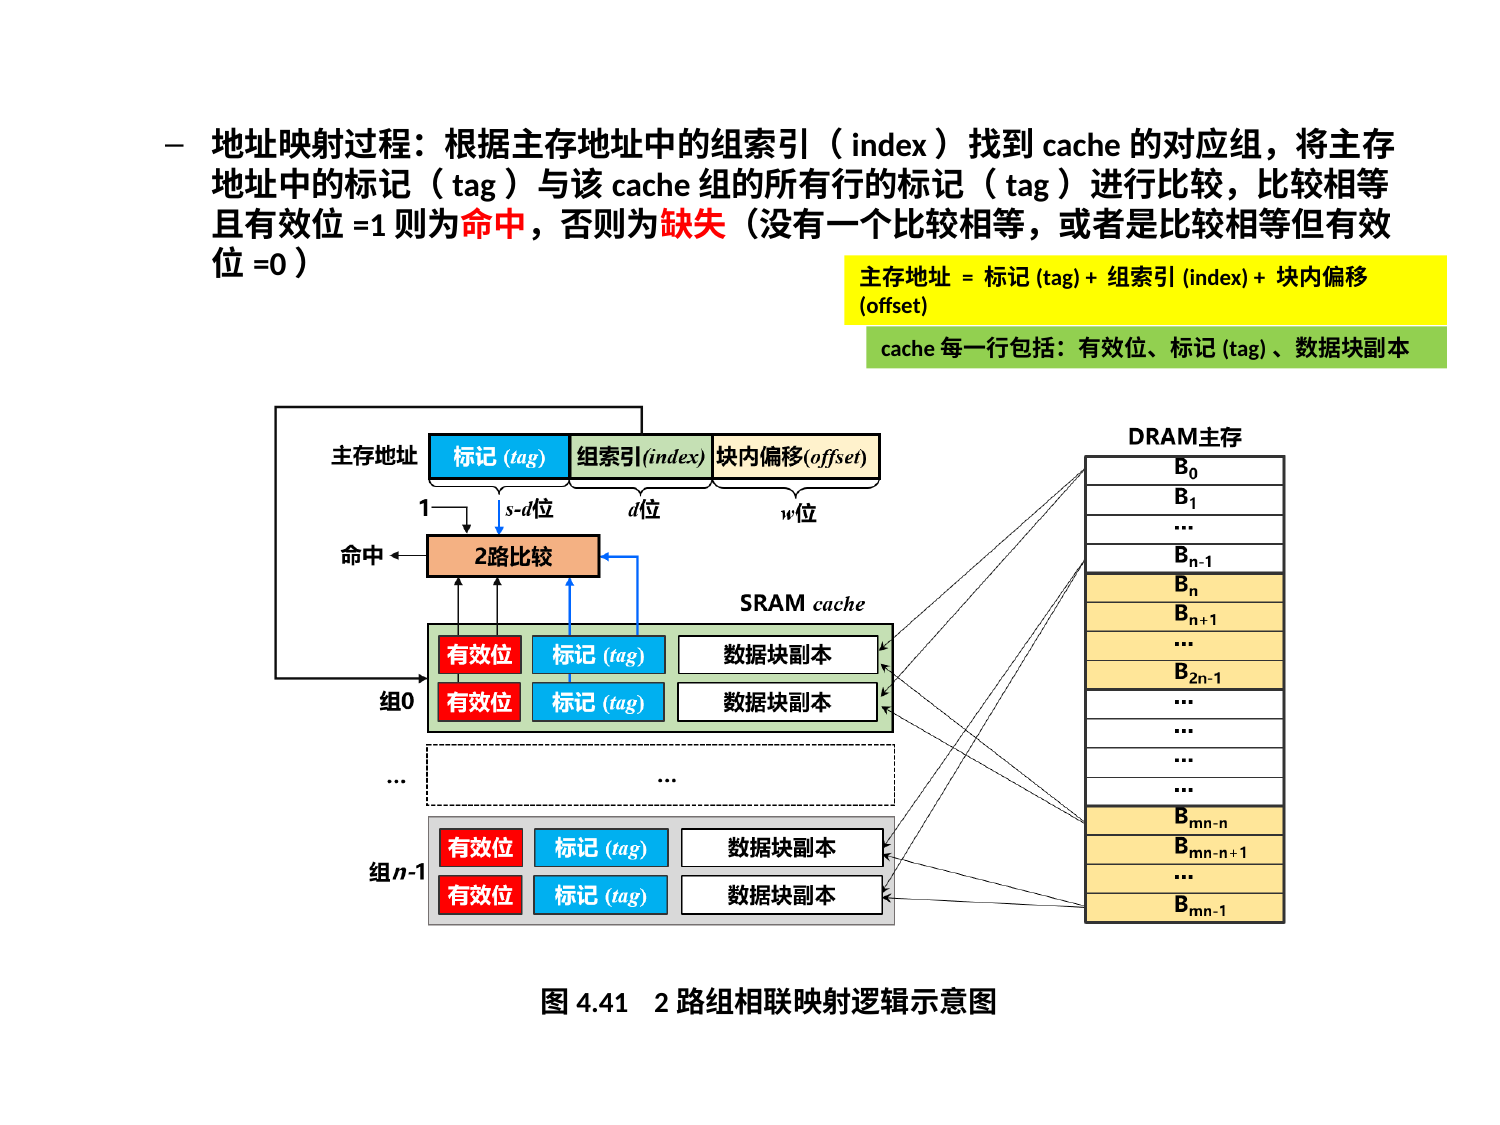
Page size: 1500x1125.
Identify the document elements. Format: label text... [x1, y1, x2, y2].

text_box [265, 392, 1302, 1027]
text_box 主存地址 = 标记(tag) + 组索引(index) + 块内偏移(offset) [844, 255, 1447, 325]
list 地址映射过程：根据主存地址中的组索引（index）找到cache的对应组，将主存地址中的标记（tag）与该cache组的所有行的标记（tag）进行比较，比较相等且有效位=1则为命中，否则为缺失（没有一个比较相等，或者是比较相等但有效位=0） [75, 115, 1425, 858]
text_box cache每一行包括：有效位、标记(tag)、数据块副本 [866, 326, 1447, 369]
